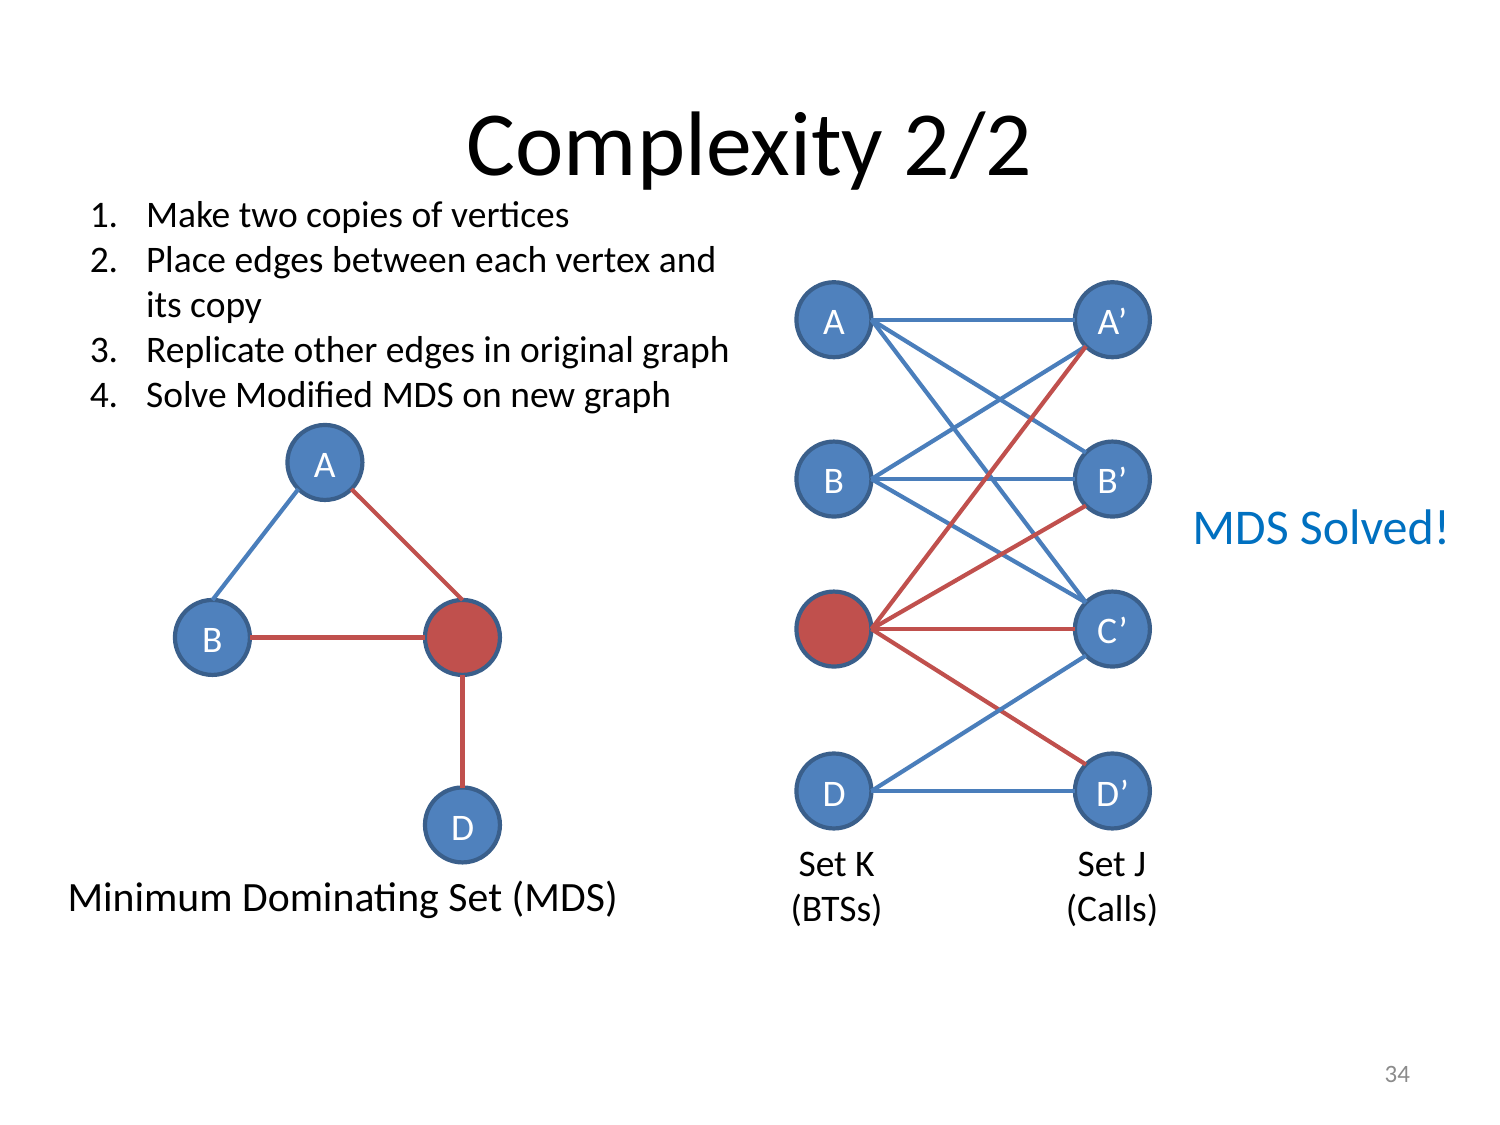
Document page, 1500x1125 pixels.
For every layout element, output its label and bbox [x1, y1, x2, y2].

text_box [52, 182, 763, 928]
slide_number [1074, 1042, 1425, 1103]
text_box [1177, 487, 1466, 563]
title [75, 45, 1425, 233]
text_box [775, 280, 1173, 936]
